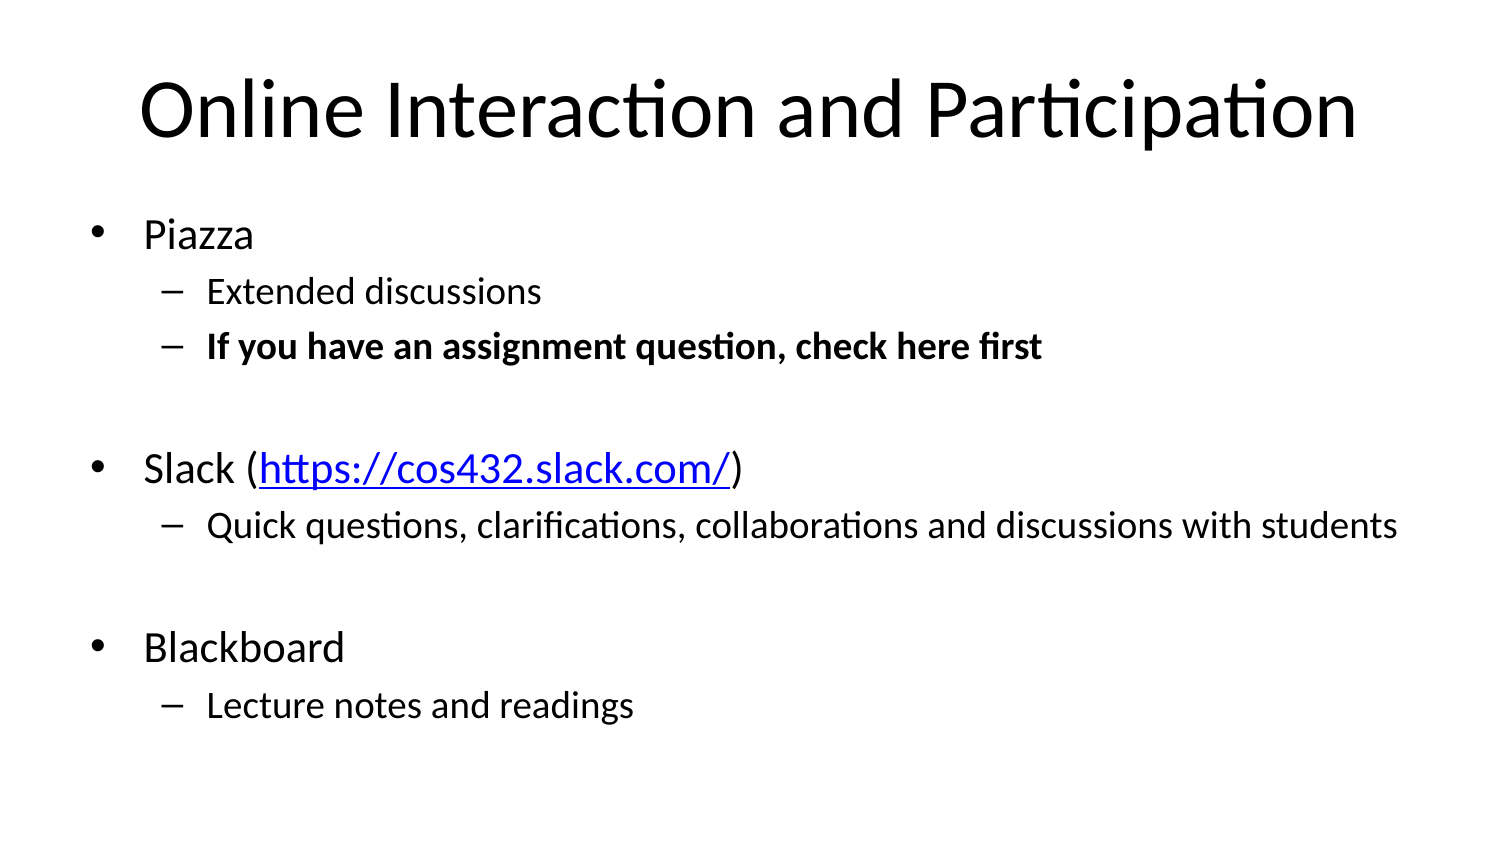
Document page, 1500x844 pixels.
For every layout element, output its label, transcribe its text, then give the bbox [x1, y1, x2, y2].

list Piazza Extended discussions If you have an assignment question, check here first Slack (https://cos432.slack.com/) Quick questions, clarifications, collaborations and discussions with students Blackboard Lecture notes and readings [75, 196, 1425, 754]
title Online Interaction and Participation [75, 33, 1425, 175]
